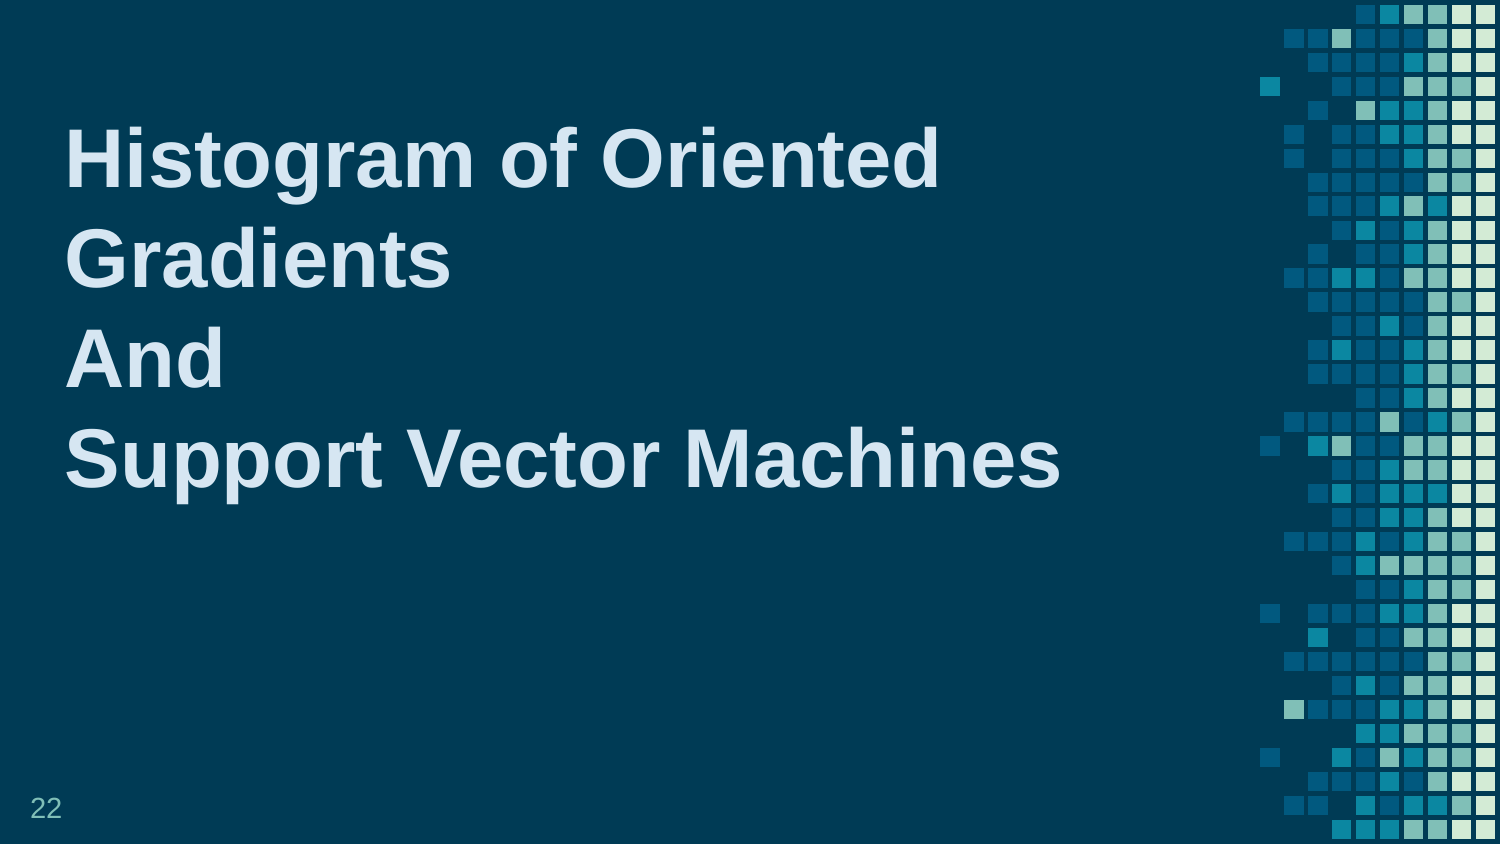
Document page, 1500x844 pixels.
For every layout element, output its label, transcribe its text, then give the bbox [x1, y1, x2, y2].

slide_number 22 [15, 774, 105, 839]
text_box Histogram of Oriented Gradients And Support Vector Machines [49, 96, 1188, 512]
